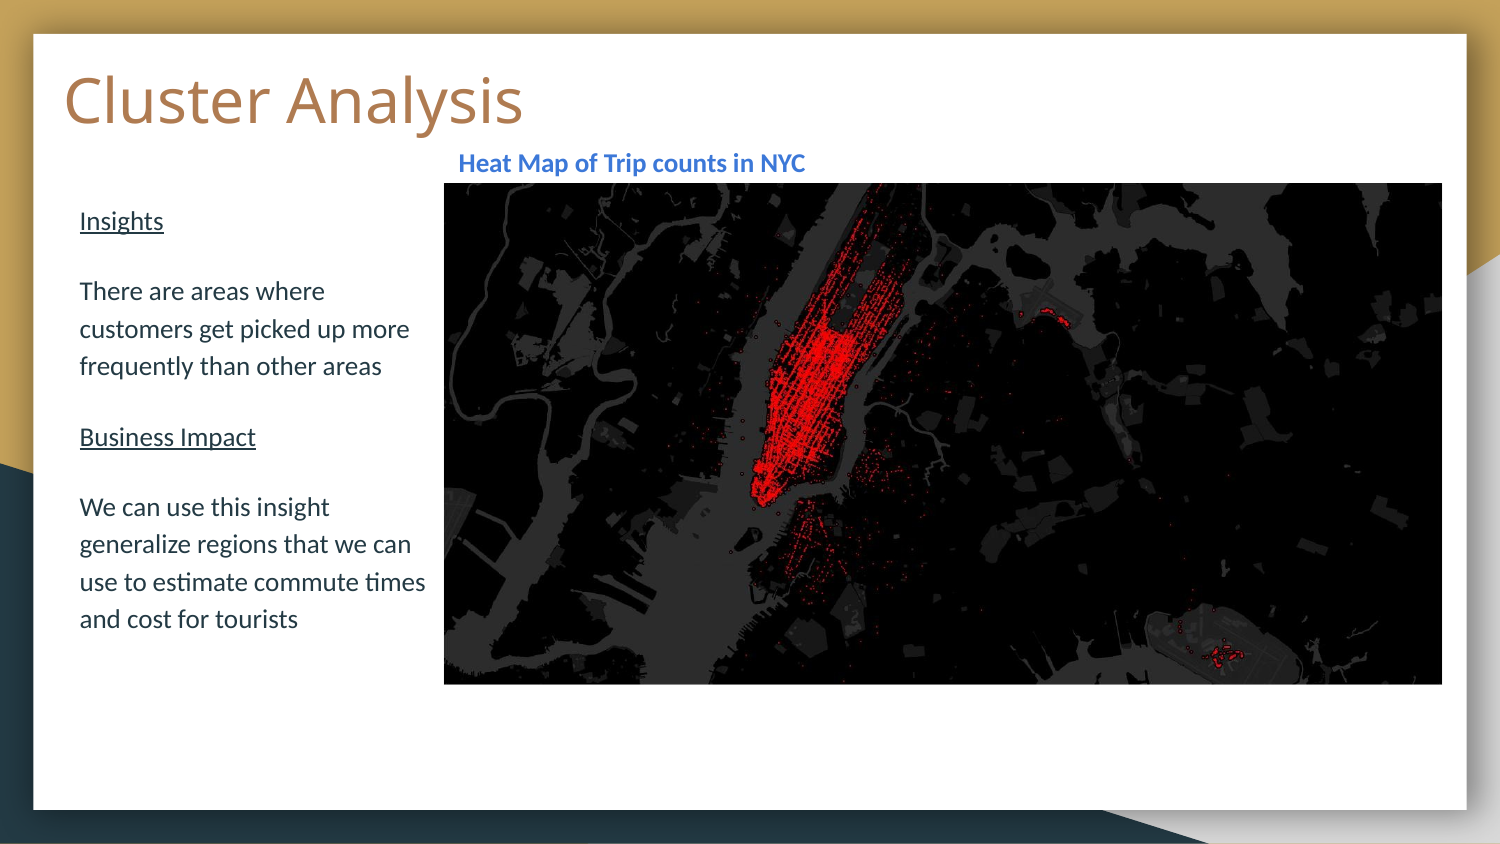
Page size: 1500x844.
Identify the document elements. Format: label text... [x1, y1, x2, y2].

list Insights There are areas where customers get picked up more frequently than other areas Business Impact We can use this insight generalize regions that we can use to estimate commute times and cost for tourists [64, 183, 441, 685]
picture [443, 182, 1444, 686]
list Heat Map of Trip counts in NYC [443, 125, 830, 182]
title Cluster Analysis [48, 45, 657, 155]
